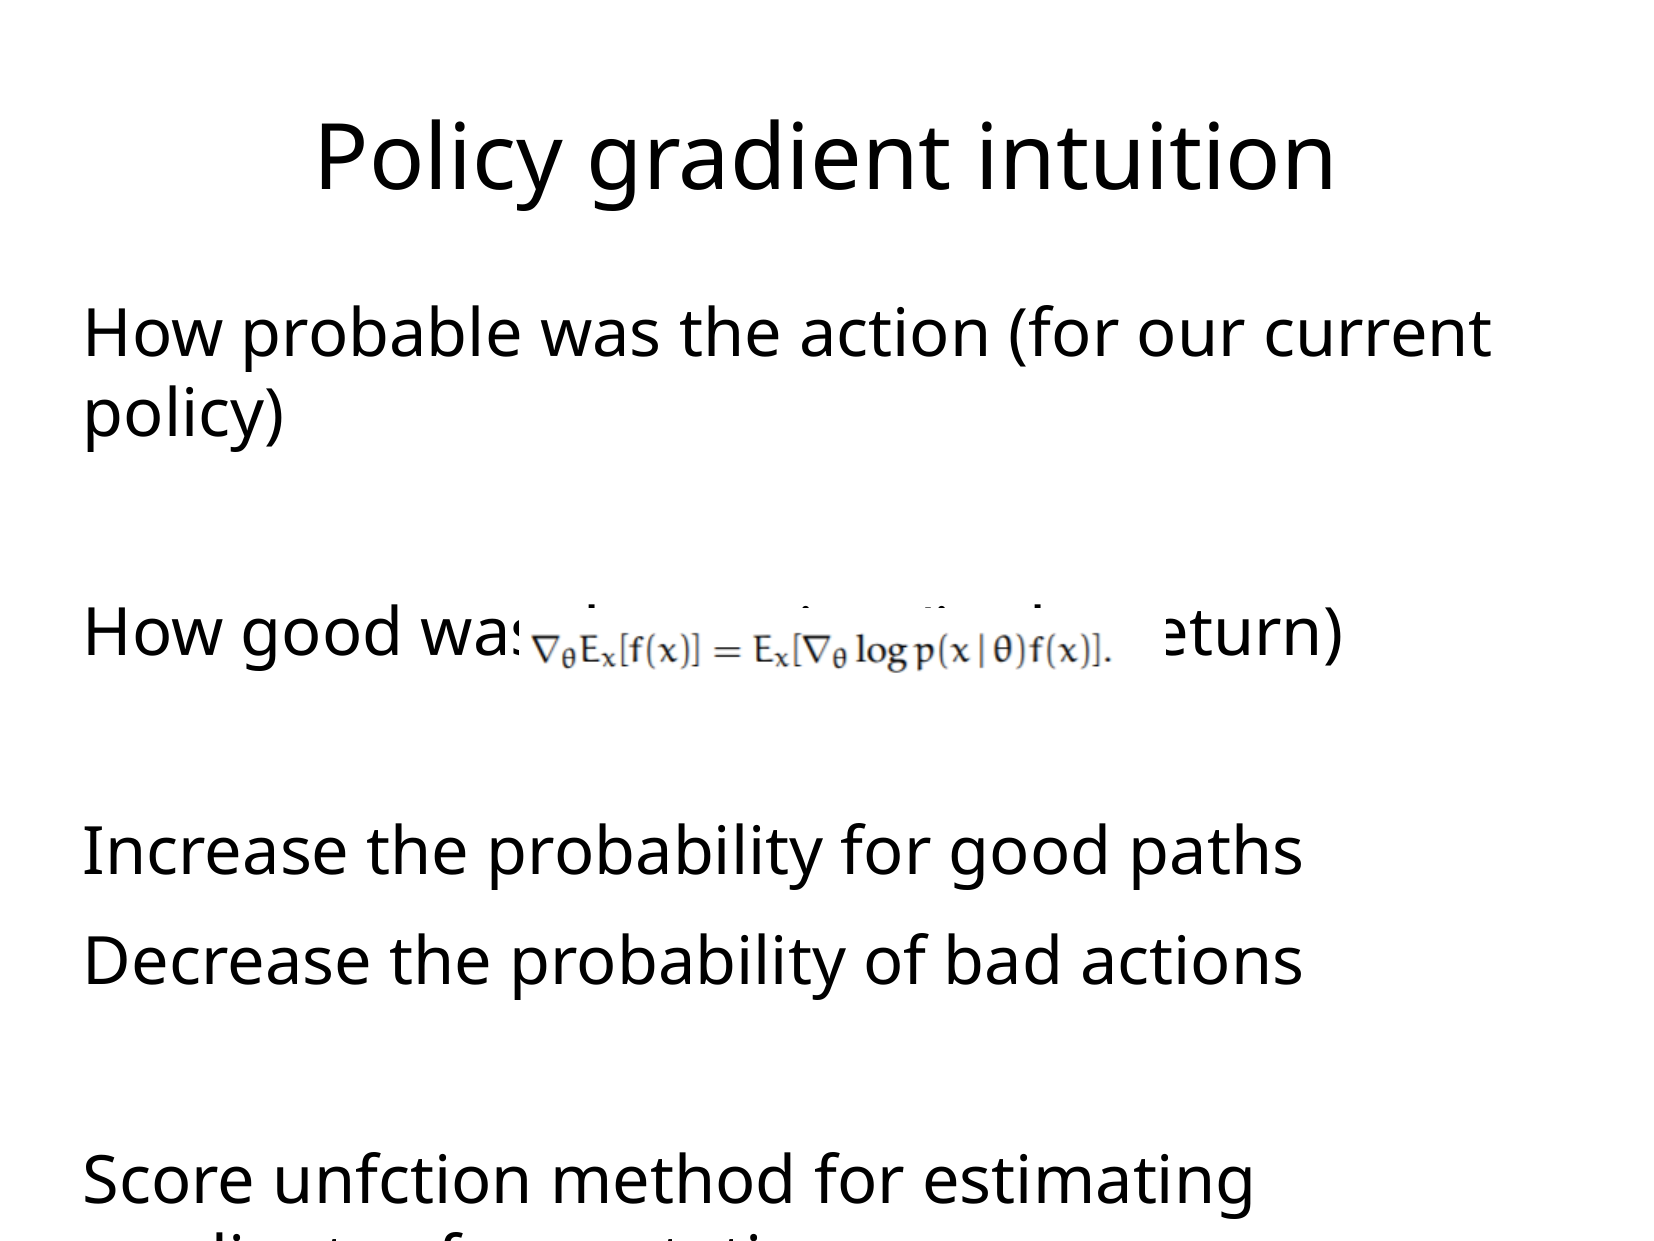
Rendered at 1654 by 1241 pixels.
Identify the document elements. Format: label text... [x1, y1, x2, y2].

list How probable was the action (for our current policy) How good was that action (ie the return) Increase the probability for good paths Decrease the probability of bad actions Score unfction method for estimating gradients of expectations [82, 290, 1571, 1010]
picture [518, 608, 1166, 692]
title Policy gradient intuition [82, 49, 1571, 257]
